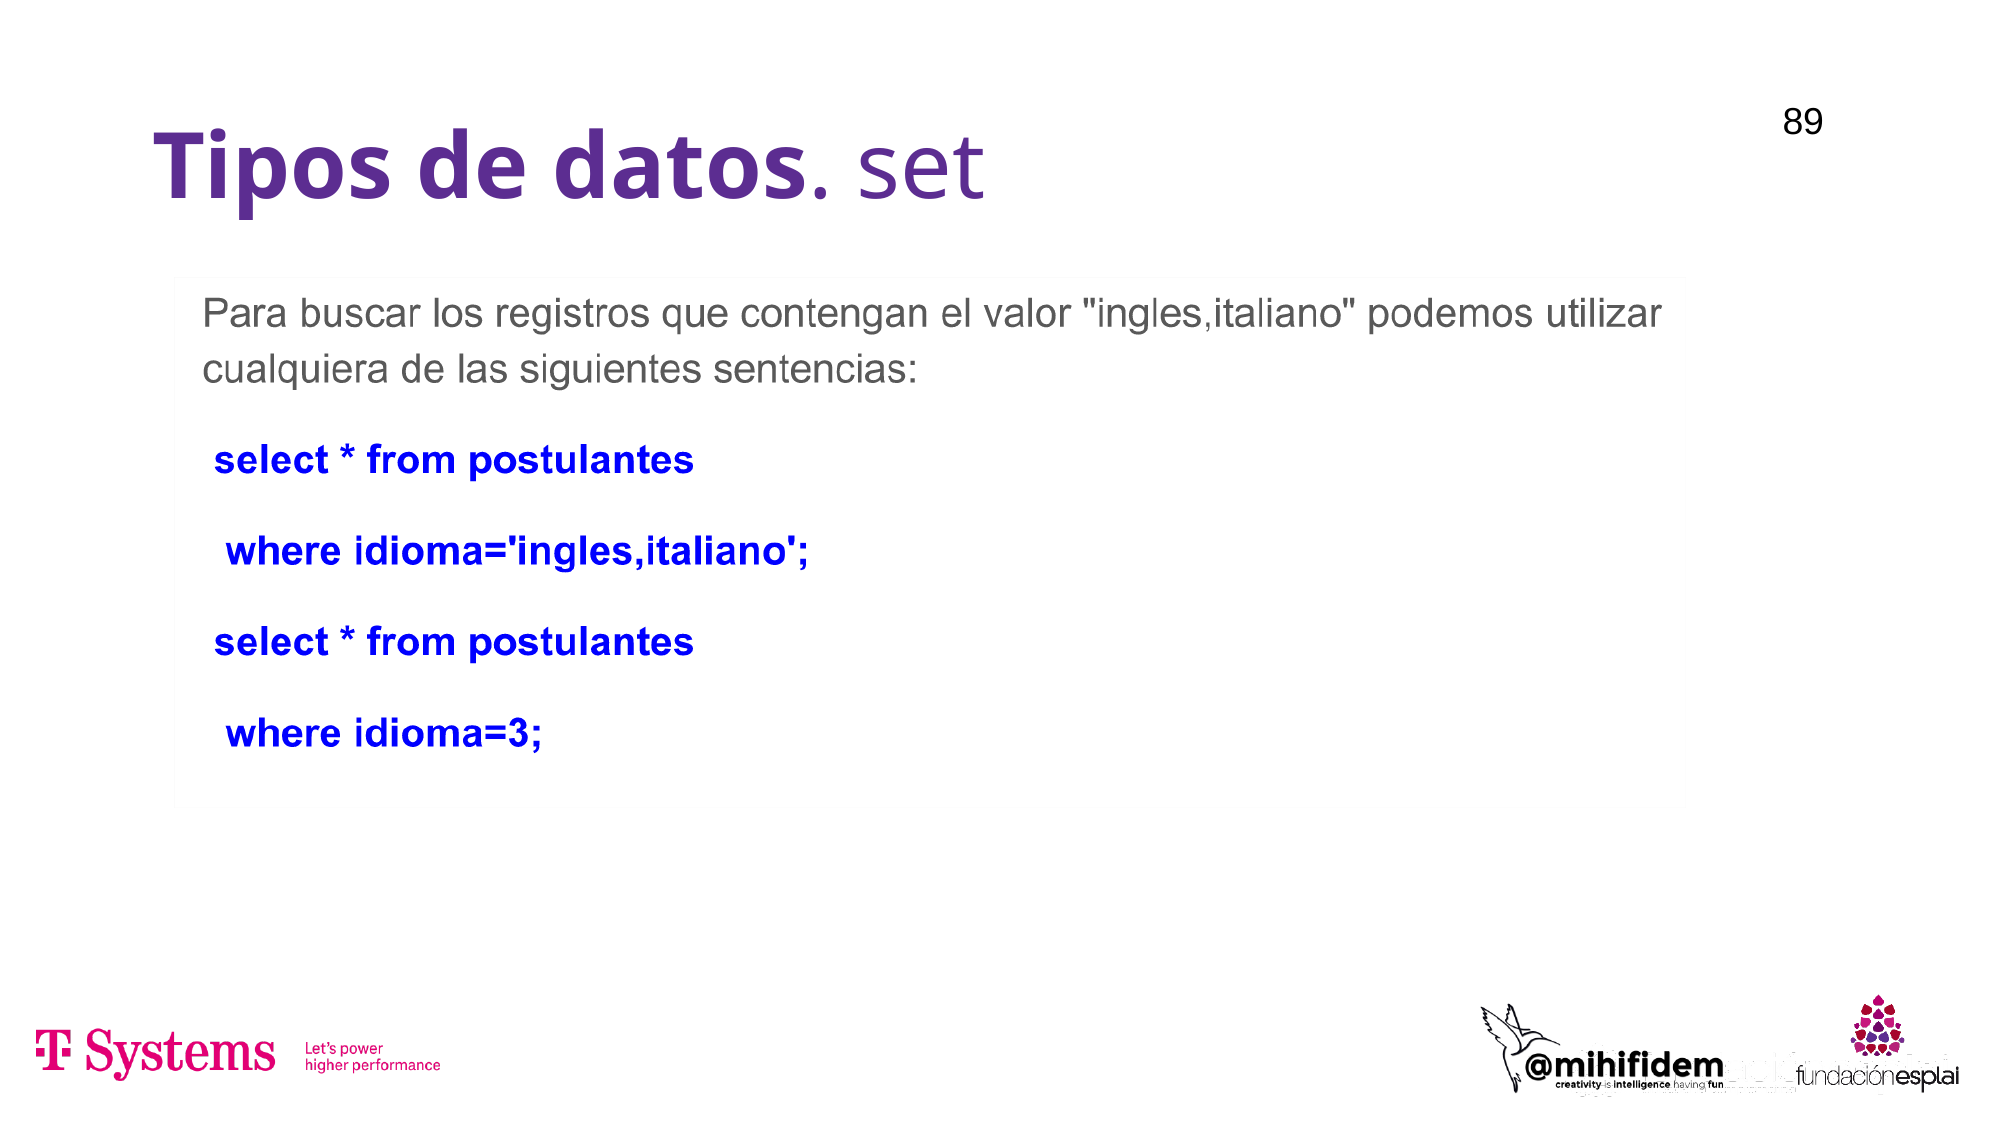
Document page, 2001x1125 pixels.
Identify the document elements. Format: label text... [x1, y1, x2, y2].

text_box 89 [1767, 89, 1863, 150]
picture [1472, 986, 1965, 1103]
picture [36, 1027, 440, 1081]
picture [174, 276, 1686, 808]
text_box Tipos de datos. set [137, 59, 1863, 278]
